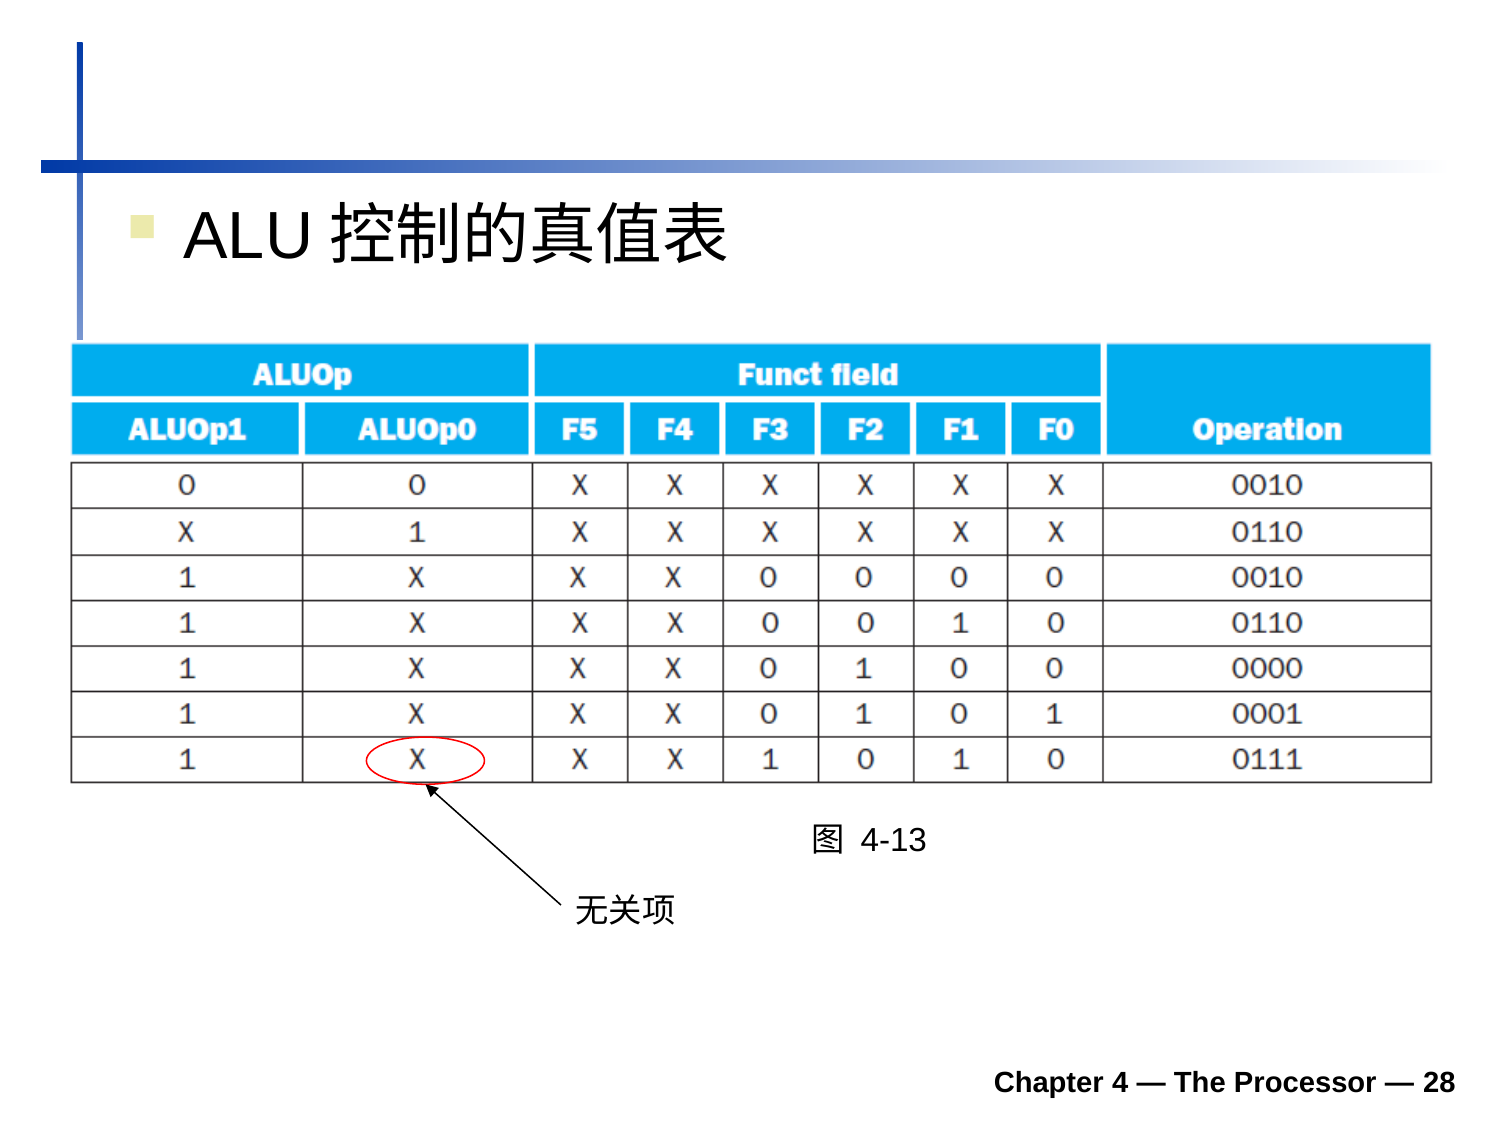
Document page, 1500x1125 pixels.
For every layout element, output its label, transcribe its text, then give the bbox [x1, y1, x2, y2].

picture [63, 340, 1437, 785]
footer Chapter 4 — The Processor — 28 [277, 1046, 1471, 1106]
list ALU控制的真值表 [112, 184, 1469, 1024]
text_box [425, 784, 562, 906]
text_box 图 4-13 [797, 810, 1010, 866]
text_box 无关项 [560, 881, 750, 937]
